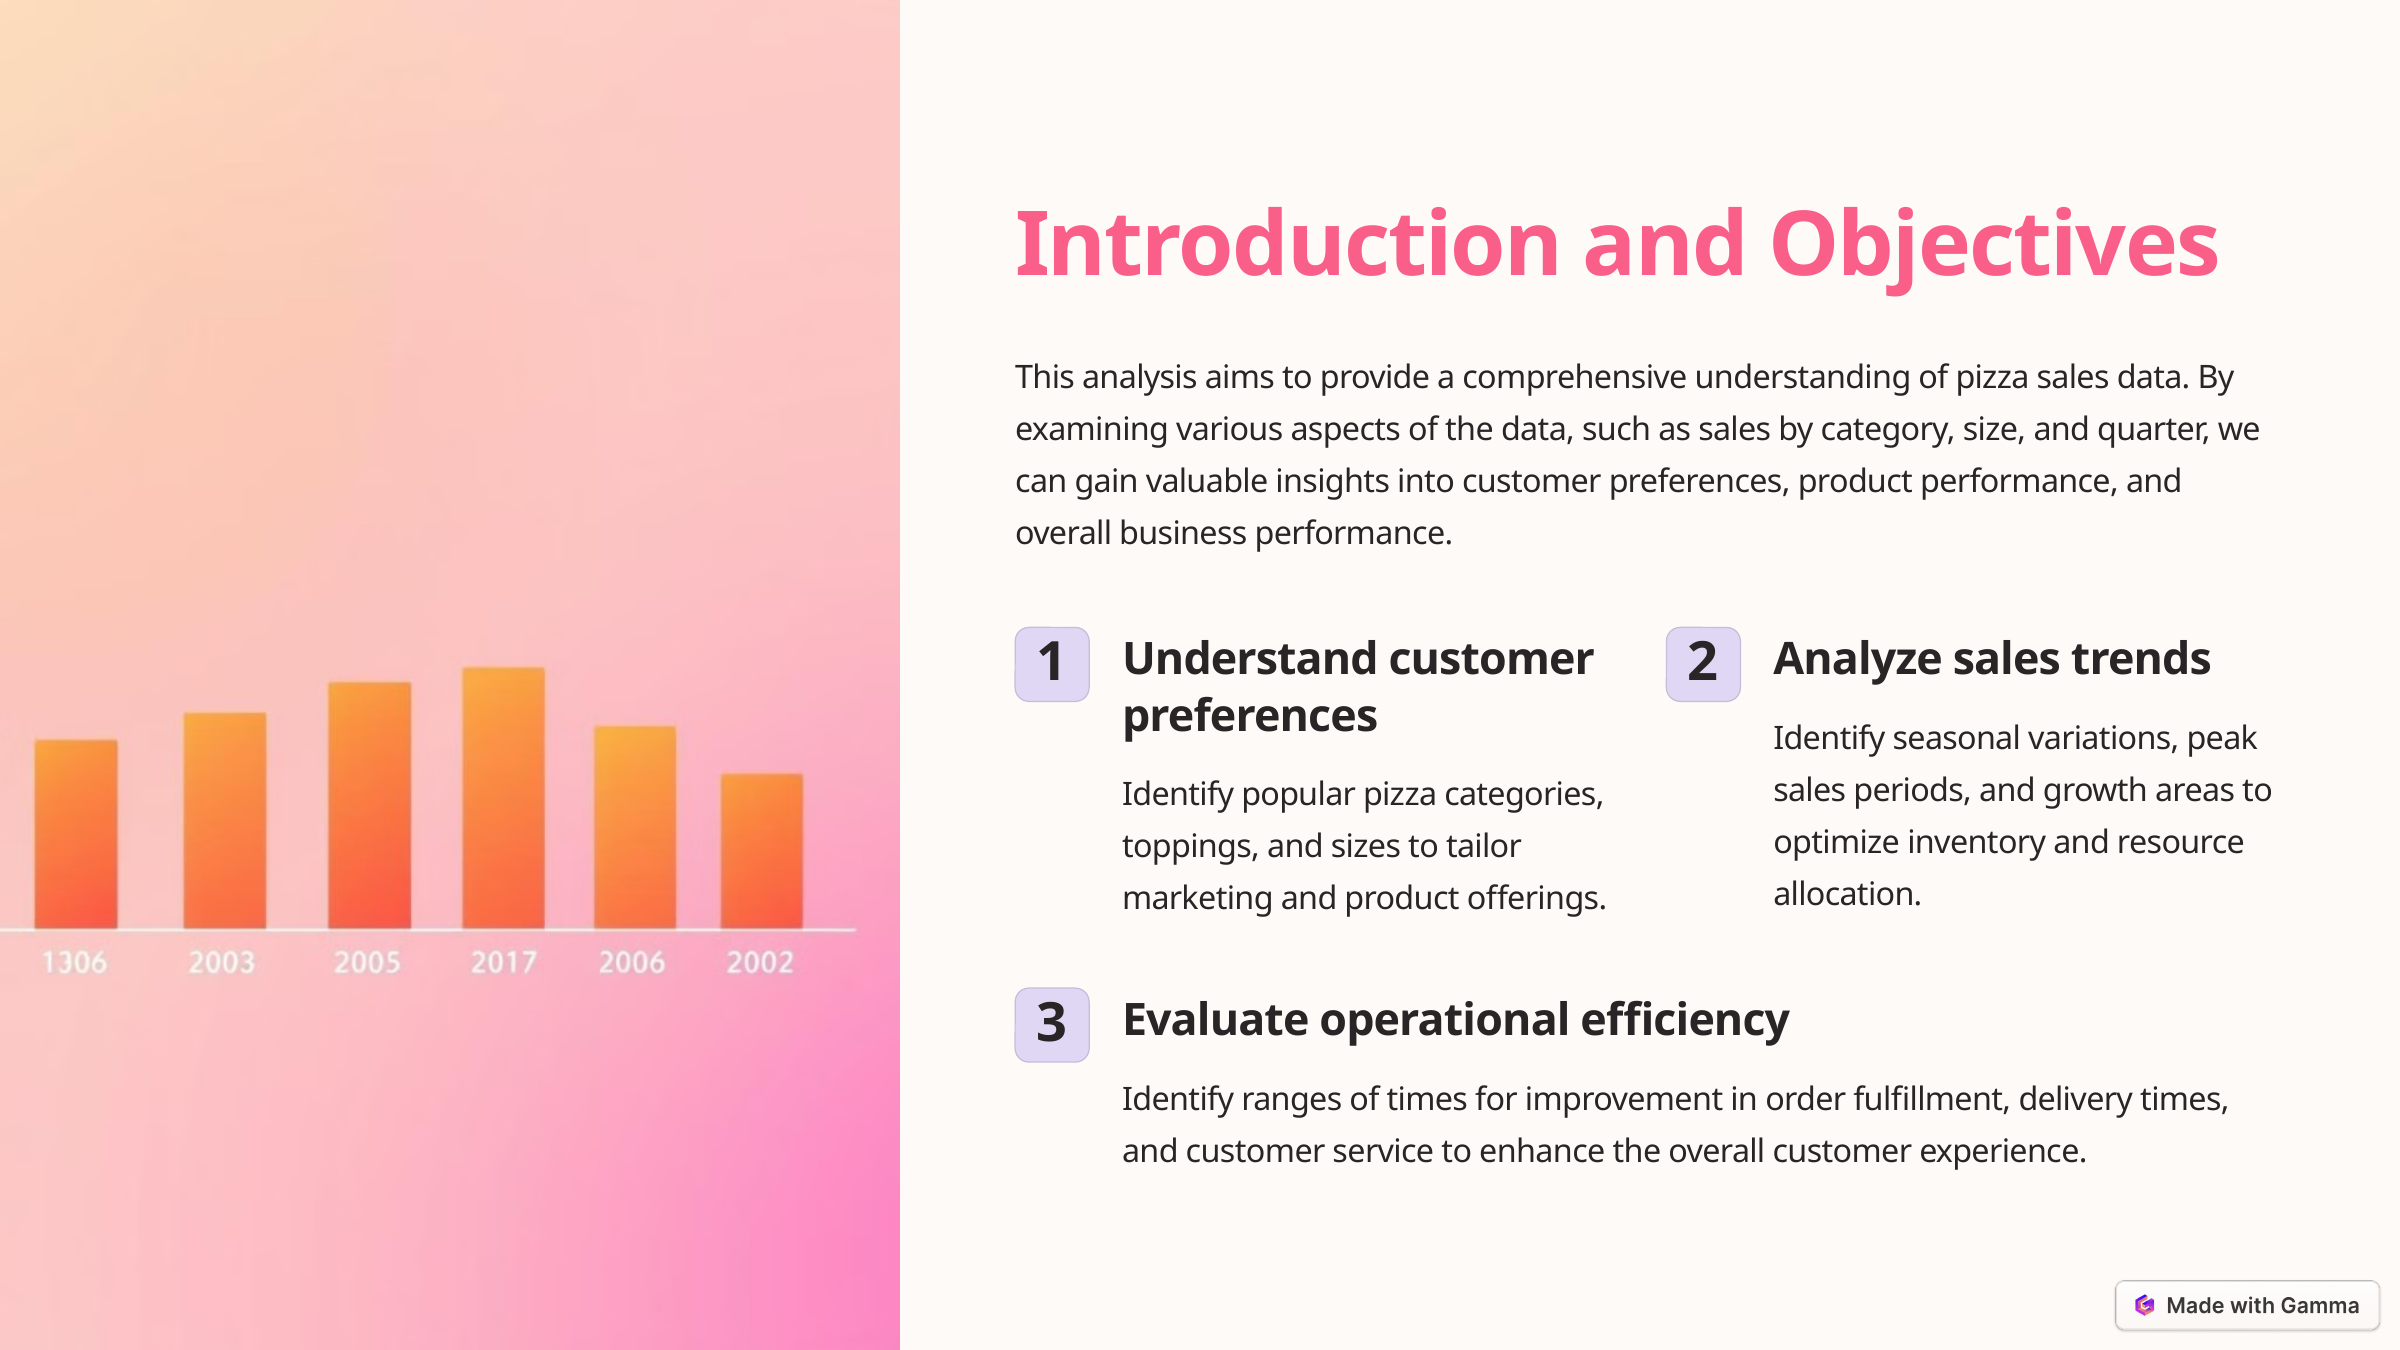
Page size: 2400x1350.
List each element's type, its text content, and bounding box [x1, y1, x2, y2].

picture [2106, 1271, 2389, 1339]
text_box This analysis aims to provide a comprehensive understanding of pizza sales data. By examining various aspects of the data, such as sales by category, size, and quarter, we can gain valuable insights into customer preferences, product performance, and overall business performance. [1015, 342, 2285, 554]
text_box Identify ranges of times for improvement in order fulfillment, delivery times, and customer service to enhance the overall customer experience. [1121, 1064, 2285, 1170]
text_box [1015, 627, 1090, 702]
text_box 1 [1041, 637, 1064, 692]
text_box Evaluate operational efficiency [1122, 988, 1738, 1045]
text_box [1015, 988, 1090, 1063]
text_box 3 [1037, 997, 1067, 1053]
text_box Identify popular pizza categories, toppings, and sizes to tailor marketing and product offerings. [1122, 760, 1634, 919]
text_box Introduction and Objectives [1015, 180, 2132, 294]
text_box Understand customer preferences [1122, 627, 1634, 741]
text_box Analyze sales trends [1773, 627, 2226, 684]
text_box [1666, 627, 1741, 702]
picture [0, 0, 900, 1350]
text_box Identify seasonal variations, peak sales periods, and growth areas to optimize inventory and resource allocation. [1773, 703, 2285, 915]
text_box 2 [1688, 637, 1719, 692]
